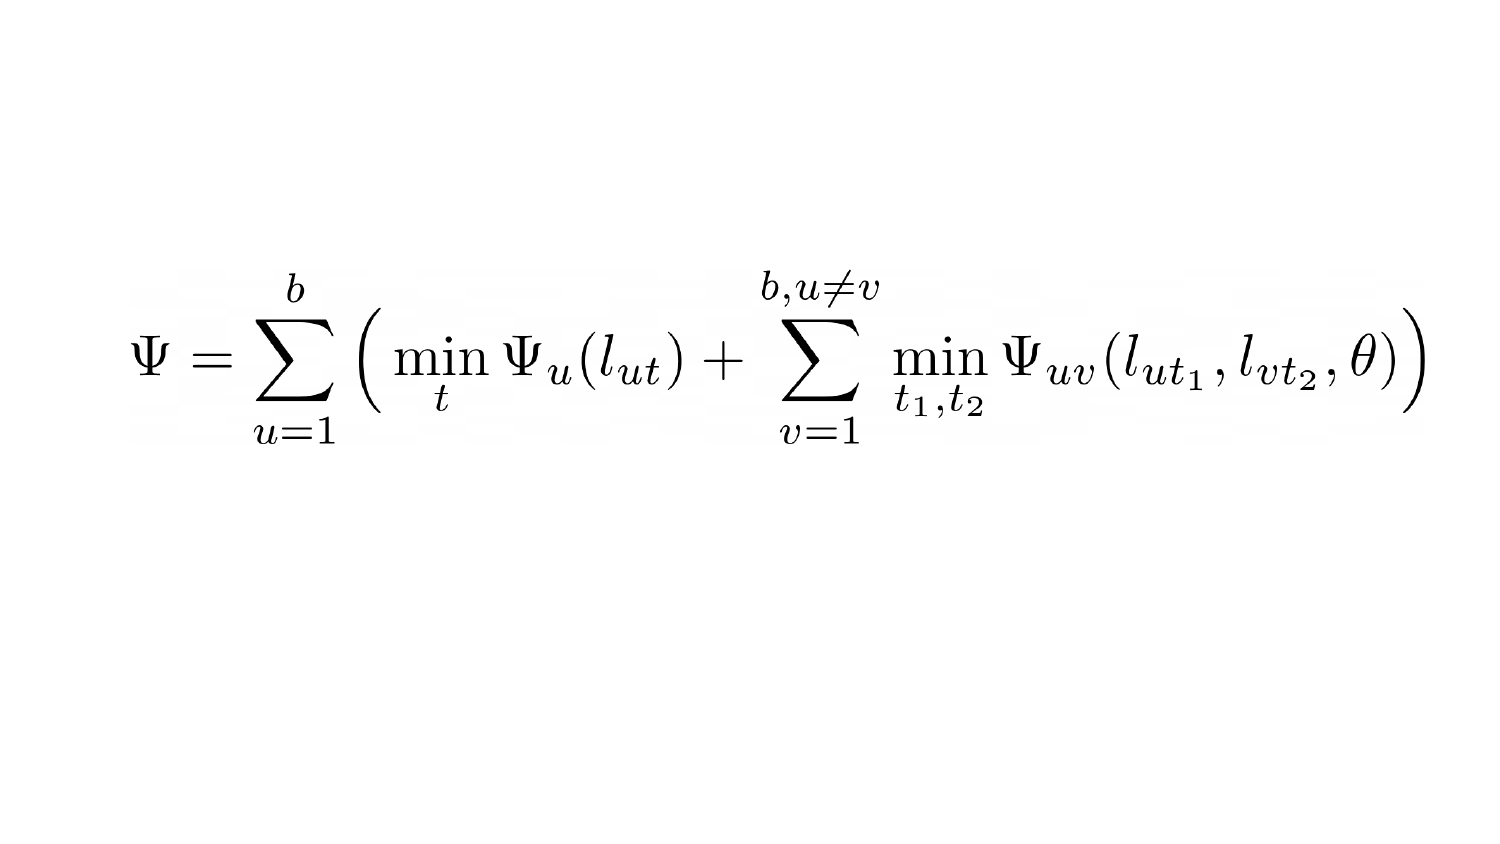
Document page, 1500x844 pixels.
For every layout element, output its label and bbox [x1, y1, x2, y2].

picture [129, 268, 1425, 445]
